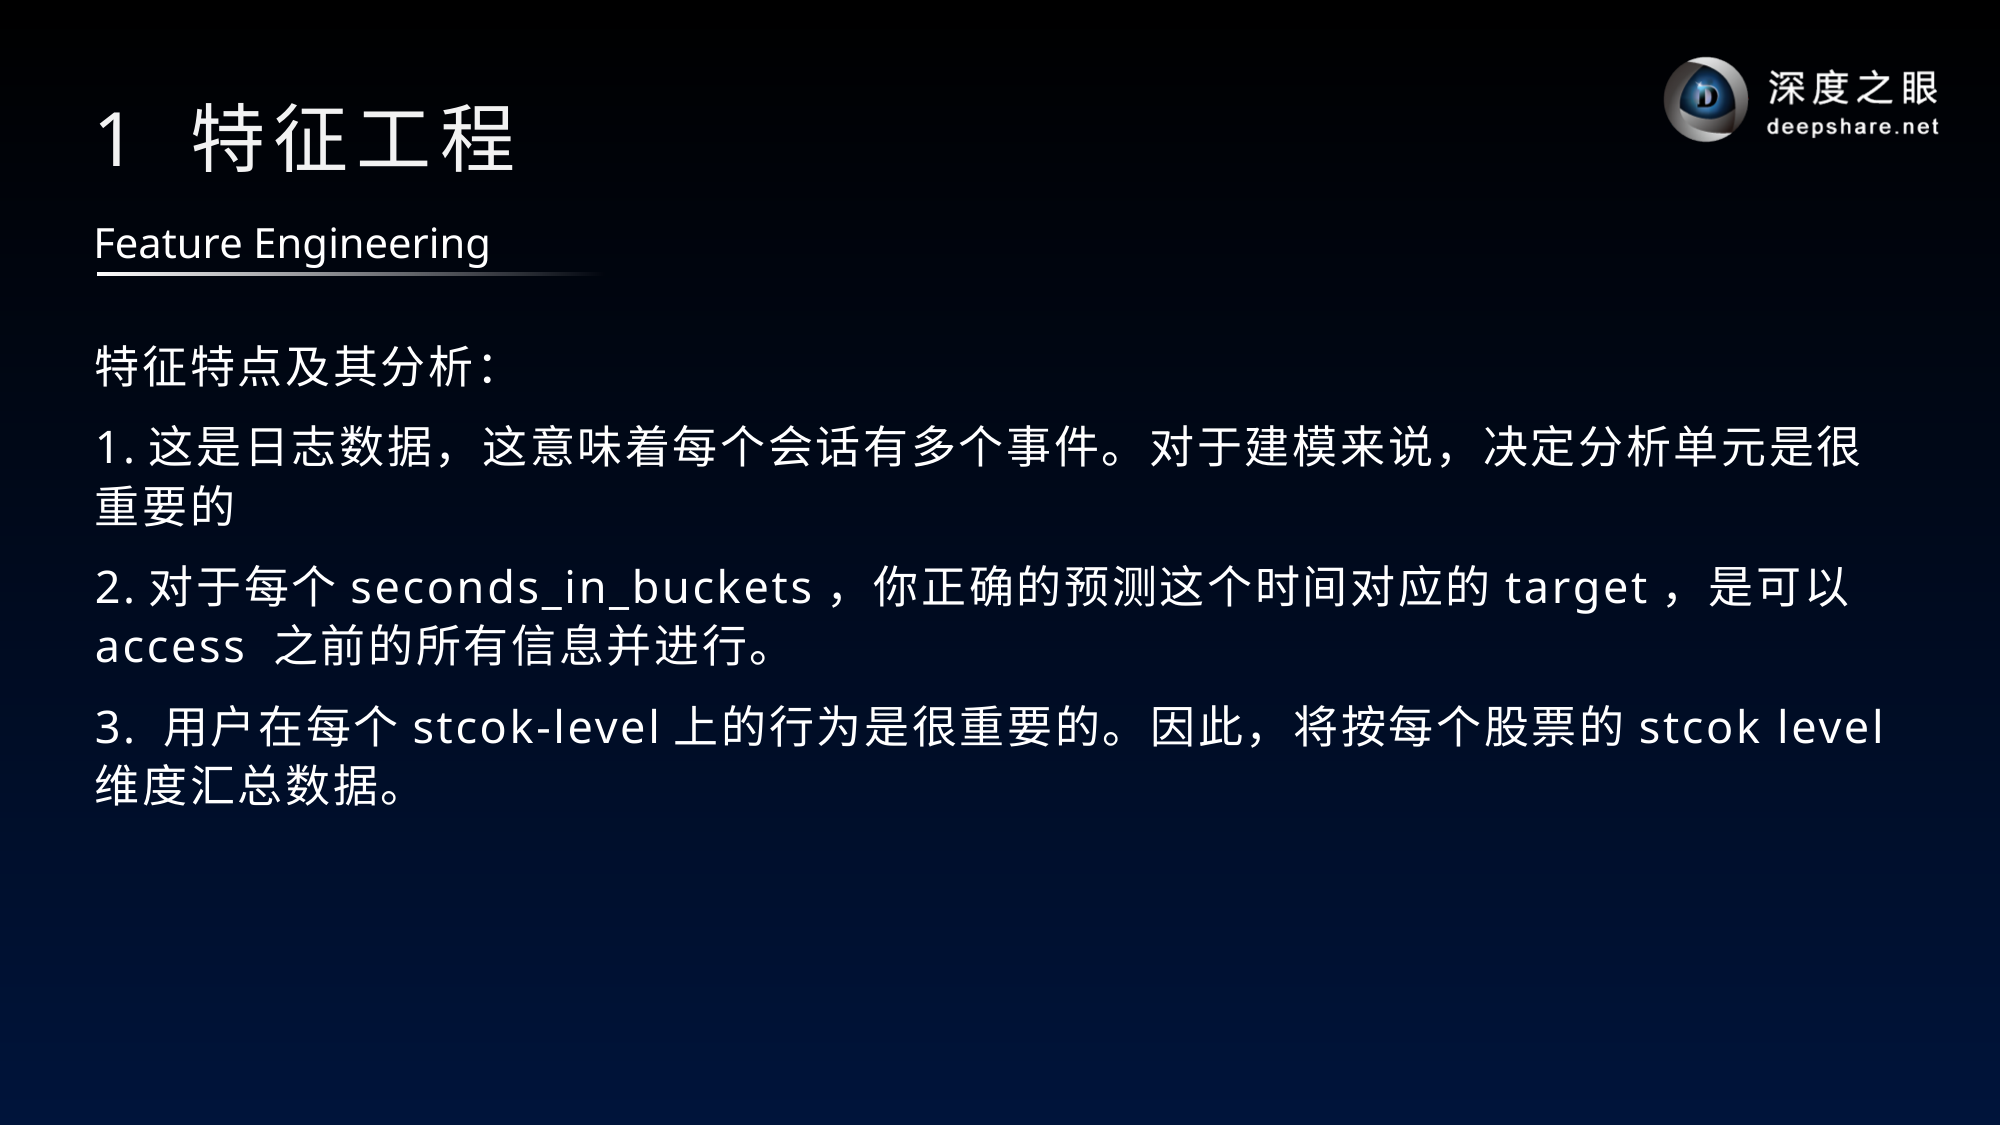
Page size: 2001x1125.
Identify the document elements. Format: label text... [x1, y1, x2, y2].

picture [1644, 37, 1945, 163]
list 特征特点及其分析： 1.这是日志数据，这意味着每个会话有多个事件。对于建模来说，决定分析单元是很重要的 2.对于每个seconds_in_buckets，你正确的预测这个时间对应的target，是可以access 之前的所有信息并进行。 3. 用户在每个stcok-level上的行为是很重要的。因此，将按每个股票的stcok level 维度汇总数据。 [80, 325, 1923, 976]
title 1 特征工程 [78, 94, 1192, 192]
subtitle Feature Engineering [78, 209, 813, 270]
